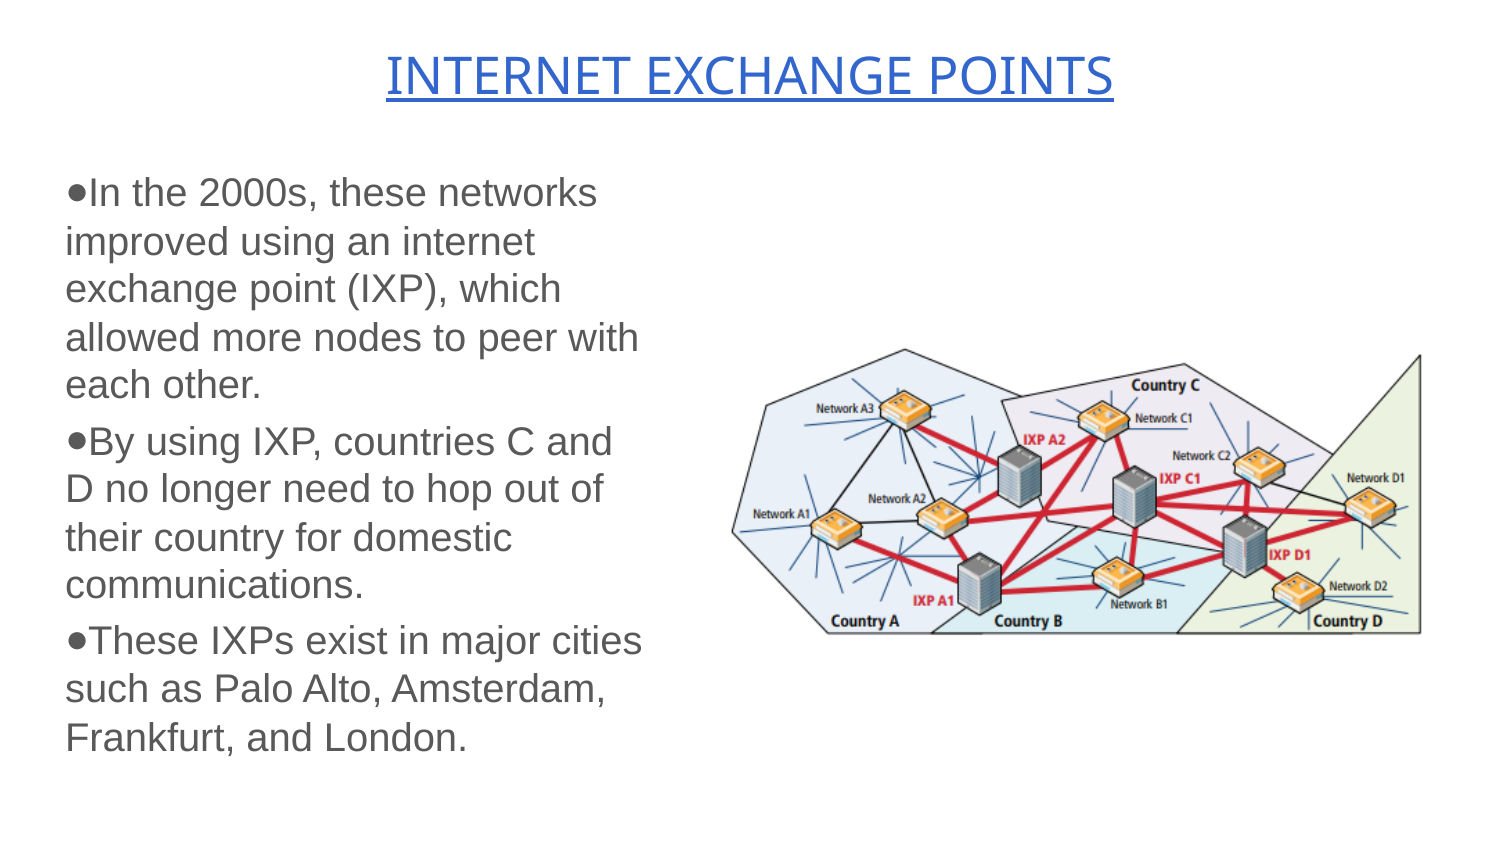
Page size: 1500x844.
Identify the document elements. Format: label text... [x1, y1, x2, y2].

picture [724, 334, 1438, 642]
title INTERNET EXCHANGE POINTS [0, 37, 1500, 110]
subtitle In the 2000s, these networks improved using an internet exchange point (IXP), which allowed more nodes to peer with each other. By using IXP, countries C and D no longer need to hop out of their country for domestic communications. These IXPs exist in major cities such as Palo Alto, Amsterdam, Frankfurt, and London. [50, 159, 663, 797]
